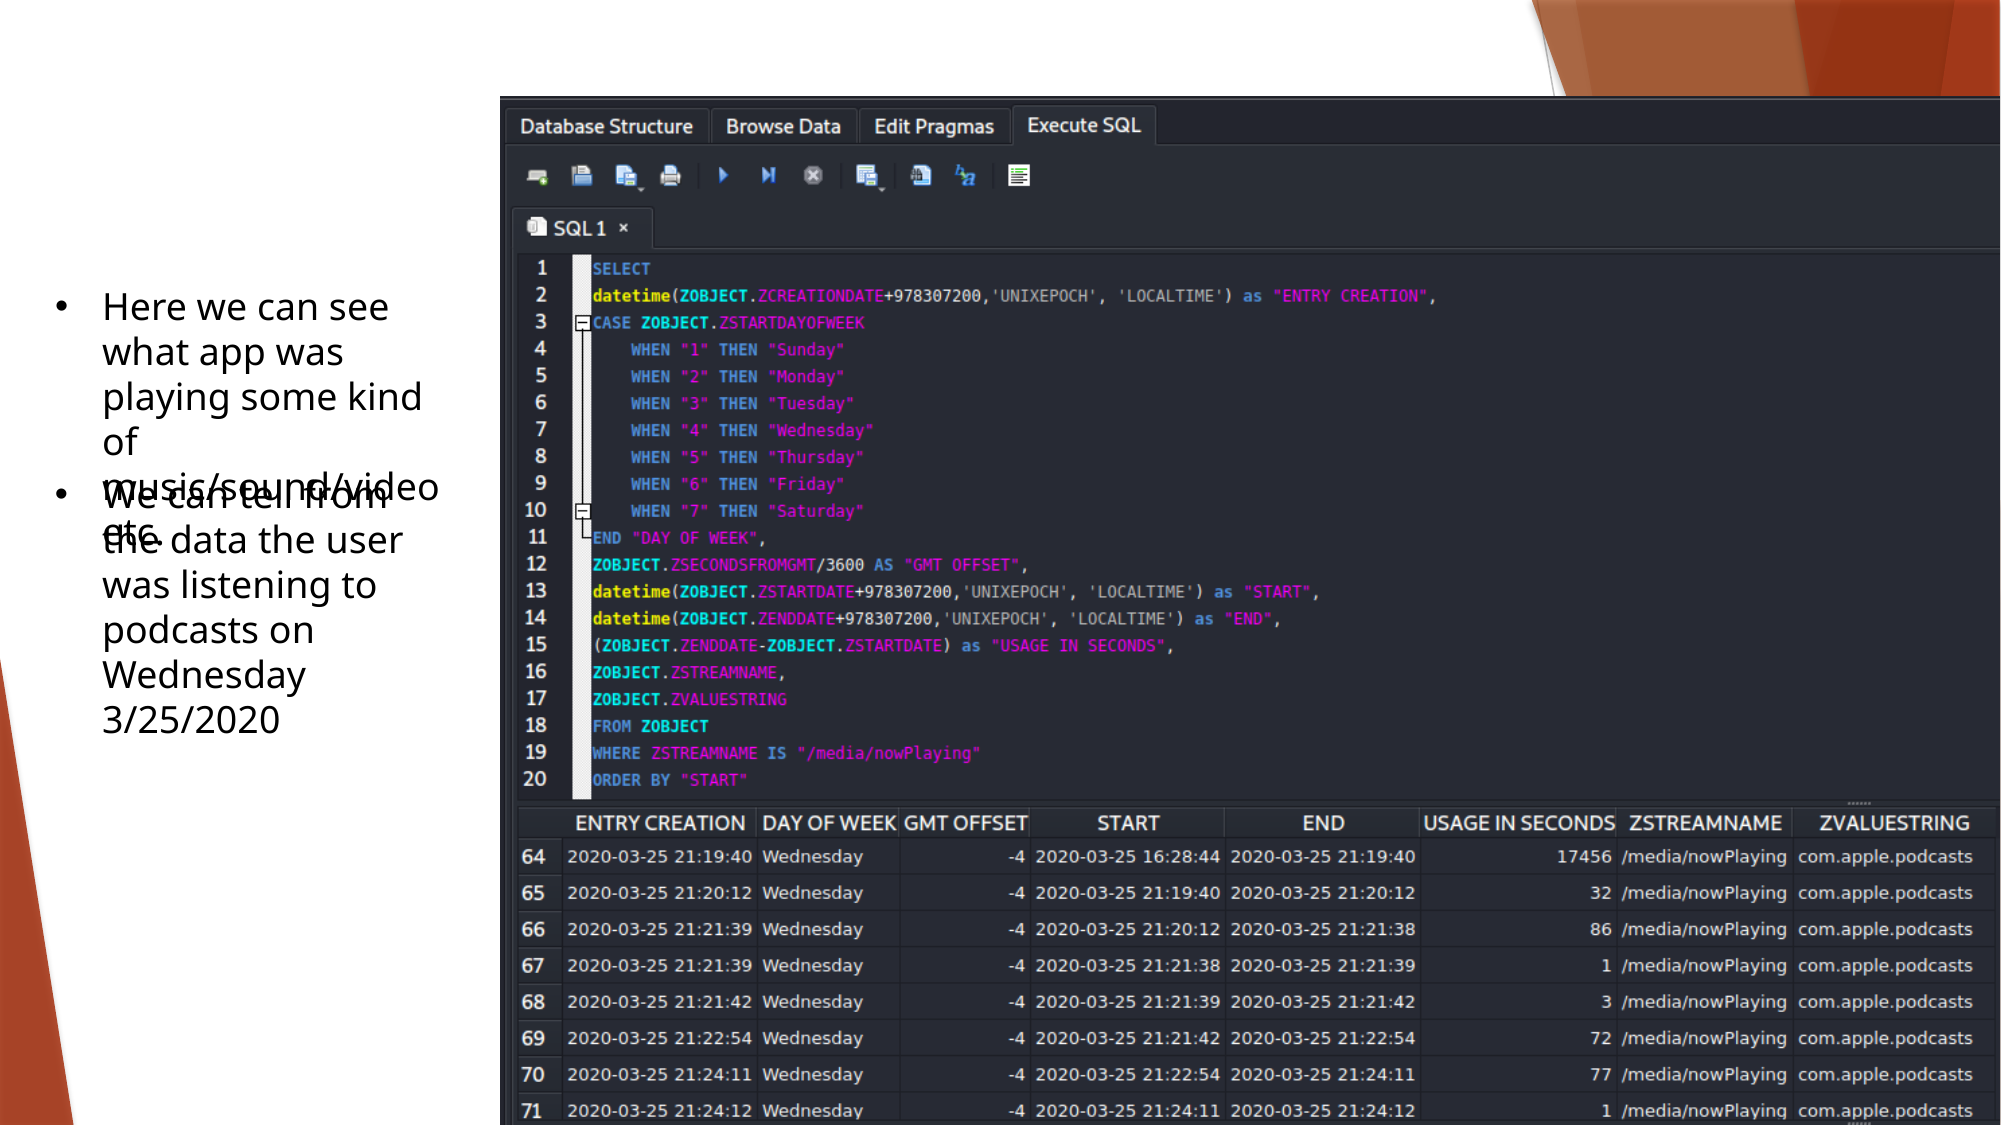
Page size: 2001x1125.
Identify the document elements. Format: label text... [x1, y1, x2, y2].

text_box Here we can see what app was playing some kind of music/sound/video etc. [40, 275, 483, 561]
picture [500, 96, 2001, 1125]
text_box We can tell from the data the user was listening to podcasts on Wednesday 3/25/2020 [40, 463, 454, 749]
